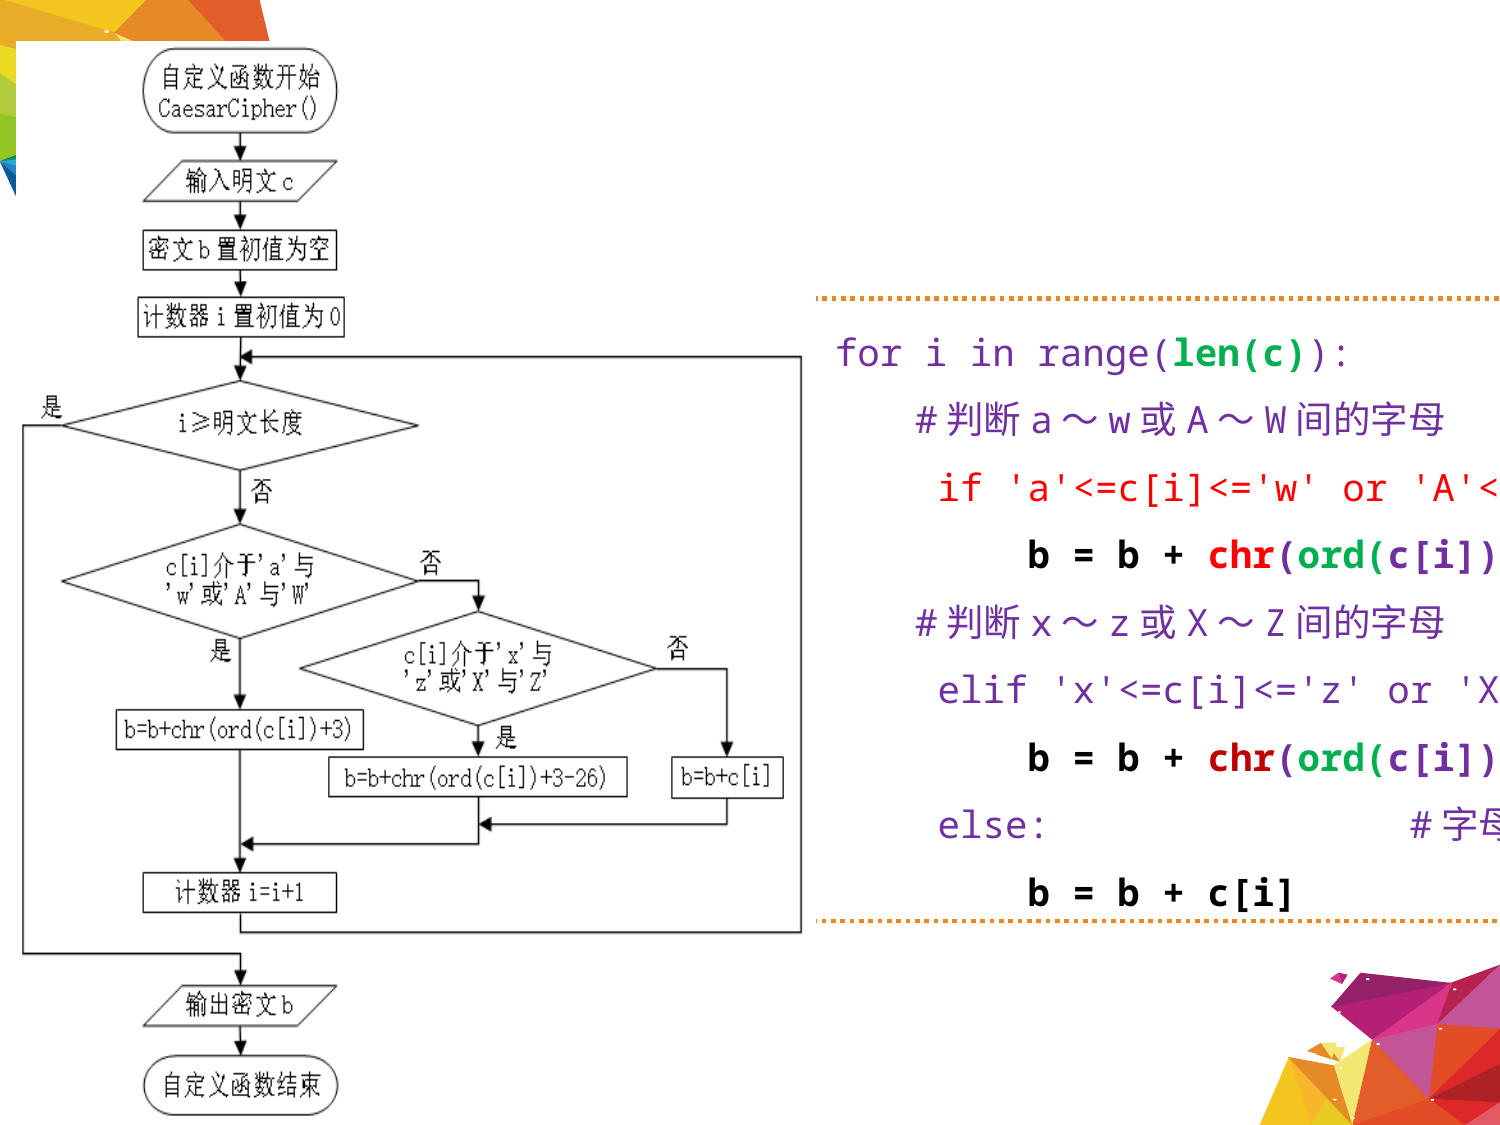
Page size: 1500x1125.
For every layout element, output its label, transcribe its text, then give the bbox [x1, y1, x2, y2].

text_box for i in range(len(c)): #获取明文内容的每一个字母，并加密 #判断a～w或A～W间的字母 if 'a'<=c[i]<='w' or 'A'<=c[i]<='W': b = b + chr(ord(c[i]) + 3) #生成密文 #判断x～z或X～Z间的字母 elif 'x'<=c[i]<='z' or 'X'<=c[i]<='Z': b = b + chr(ord(c[i]) - 23) #生成密文 else: #字母以外的明文内容不变 b = b + c[i] [816, 298, 1500, 921]
picture [16, 41, 816, 1125]
